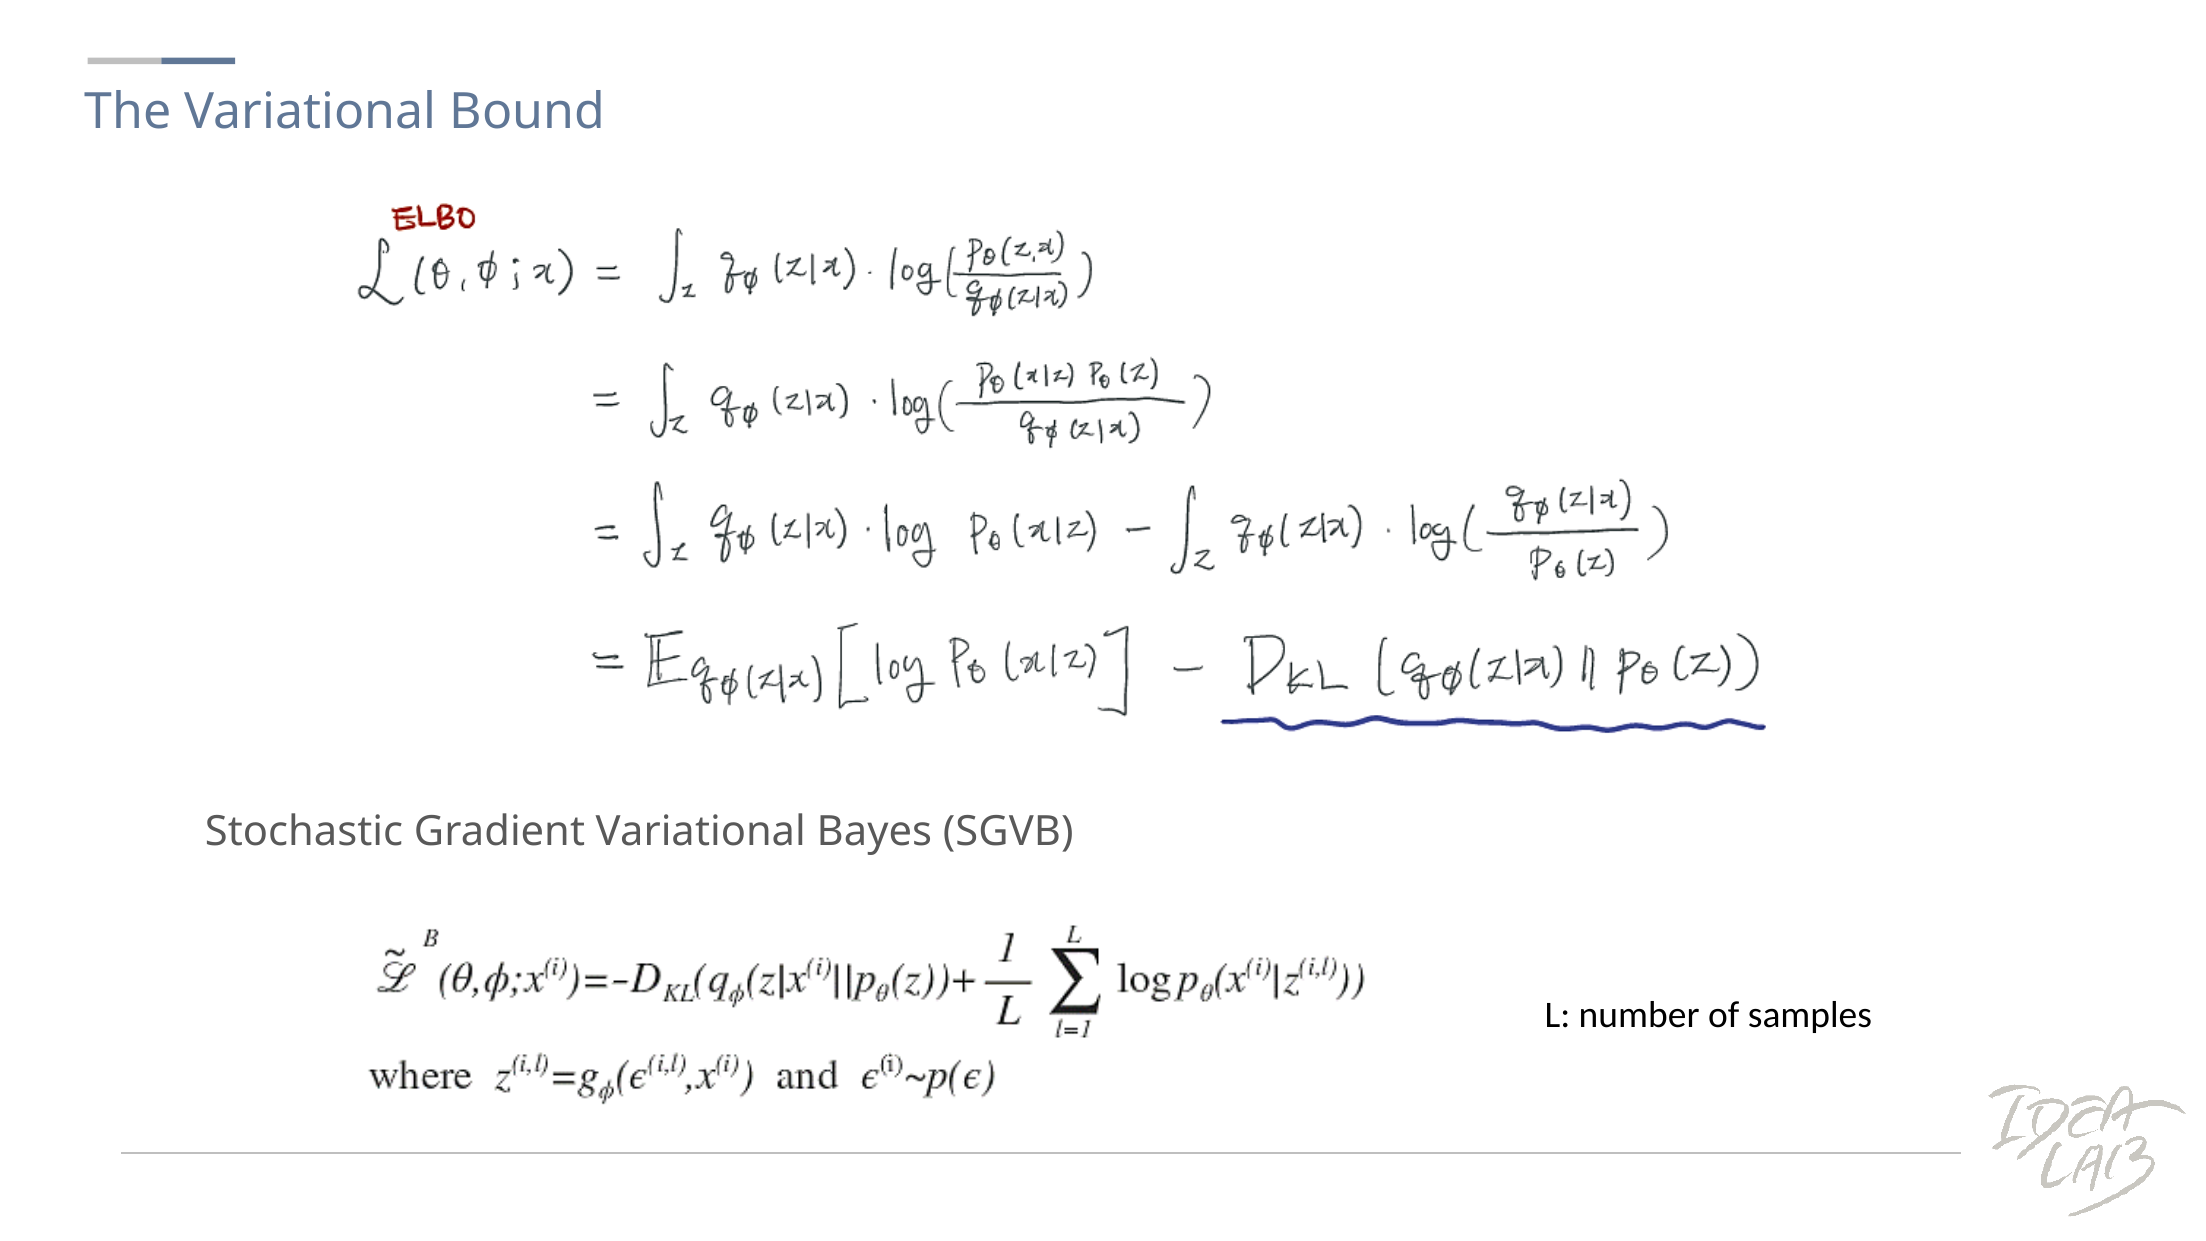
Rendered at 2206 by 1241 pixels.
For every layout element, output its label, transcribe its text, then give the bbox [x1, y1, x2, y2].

picture [364, 890, 1381, 1108]
text_box Stochastic Gradient Variational Bayes (SGVB) [190, 796, 1223, 862]
text_box The Variational Bound [70, 71, 1066, 147]
picture [326, 170, 1805, 775]
text_box L: number of samples [1529, 982, 1888, 1043]
